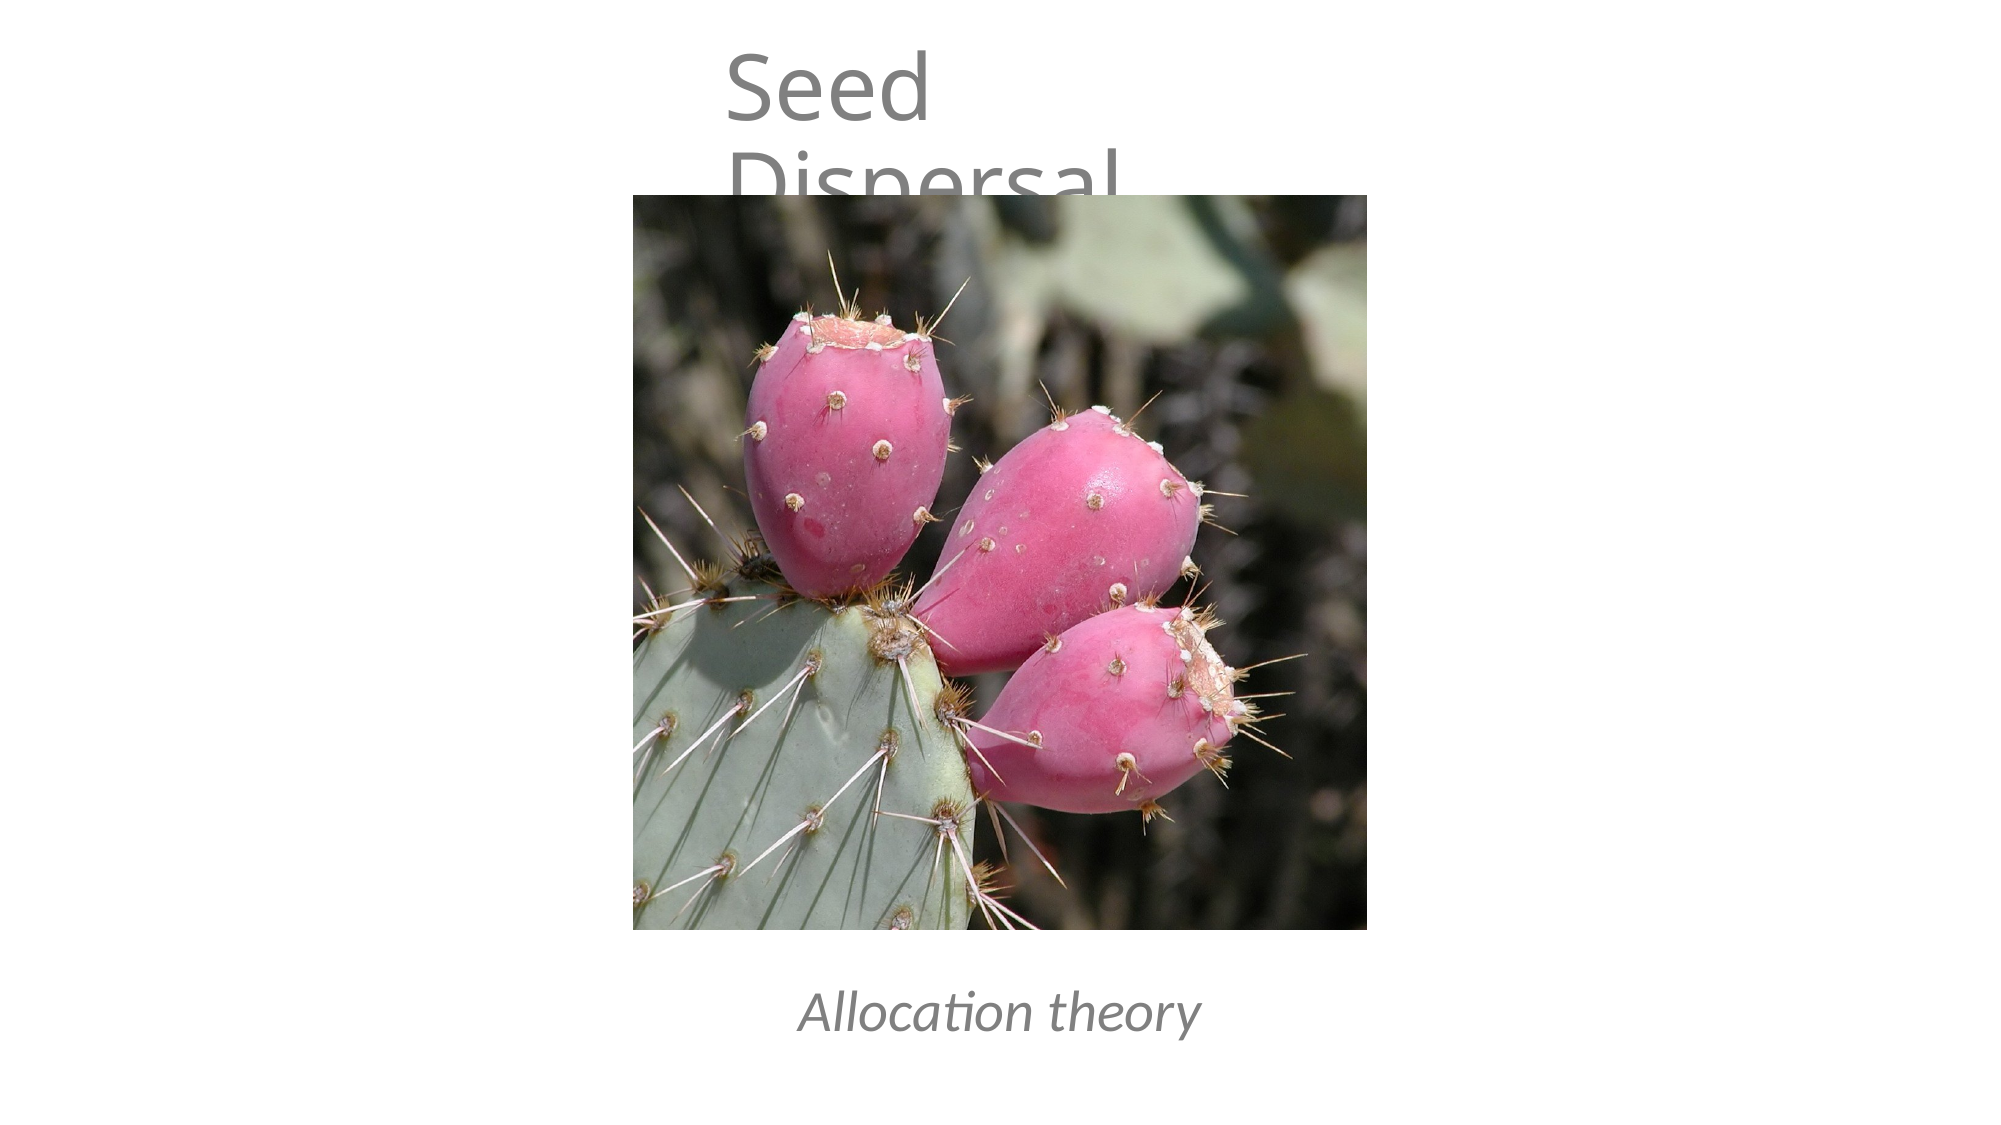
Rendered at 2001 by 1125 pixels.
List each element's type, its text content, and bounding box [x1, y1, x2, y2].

list Allocation theory [755, 974, 1245, 1125]
picture [633, 195, 1367, 930]
title Seed Dispersal [709, 31, 1291, 195]
